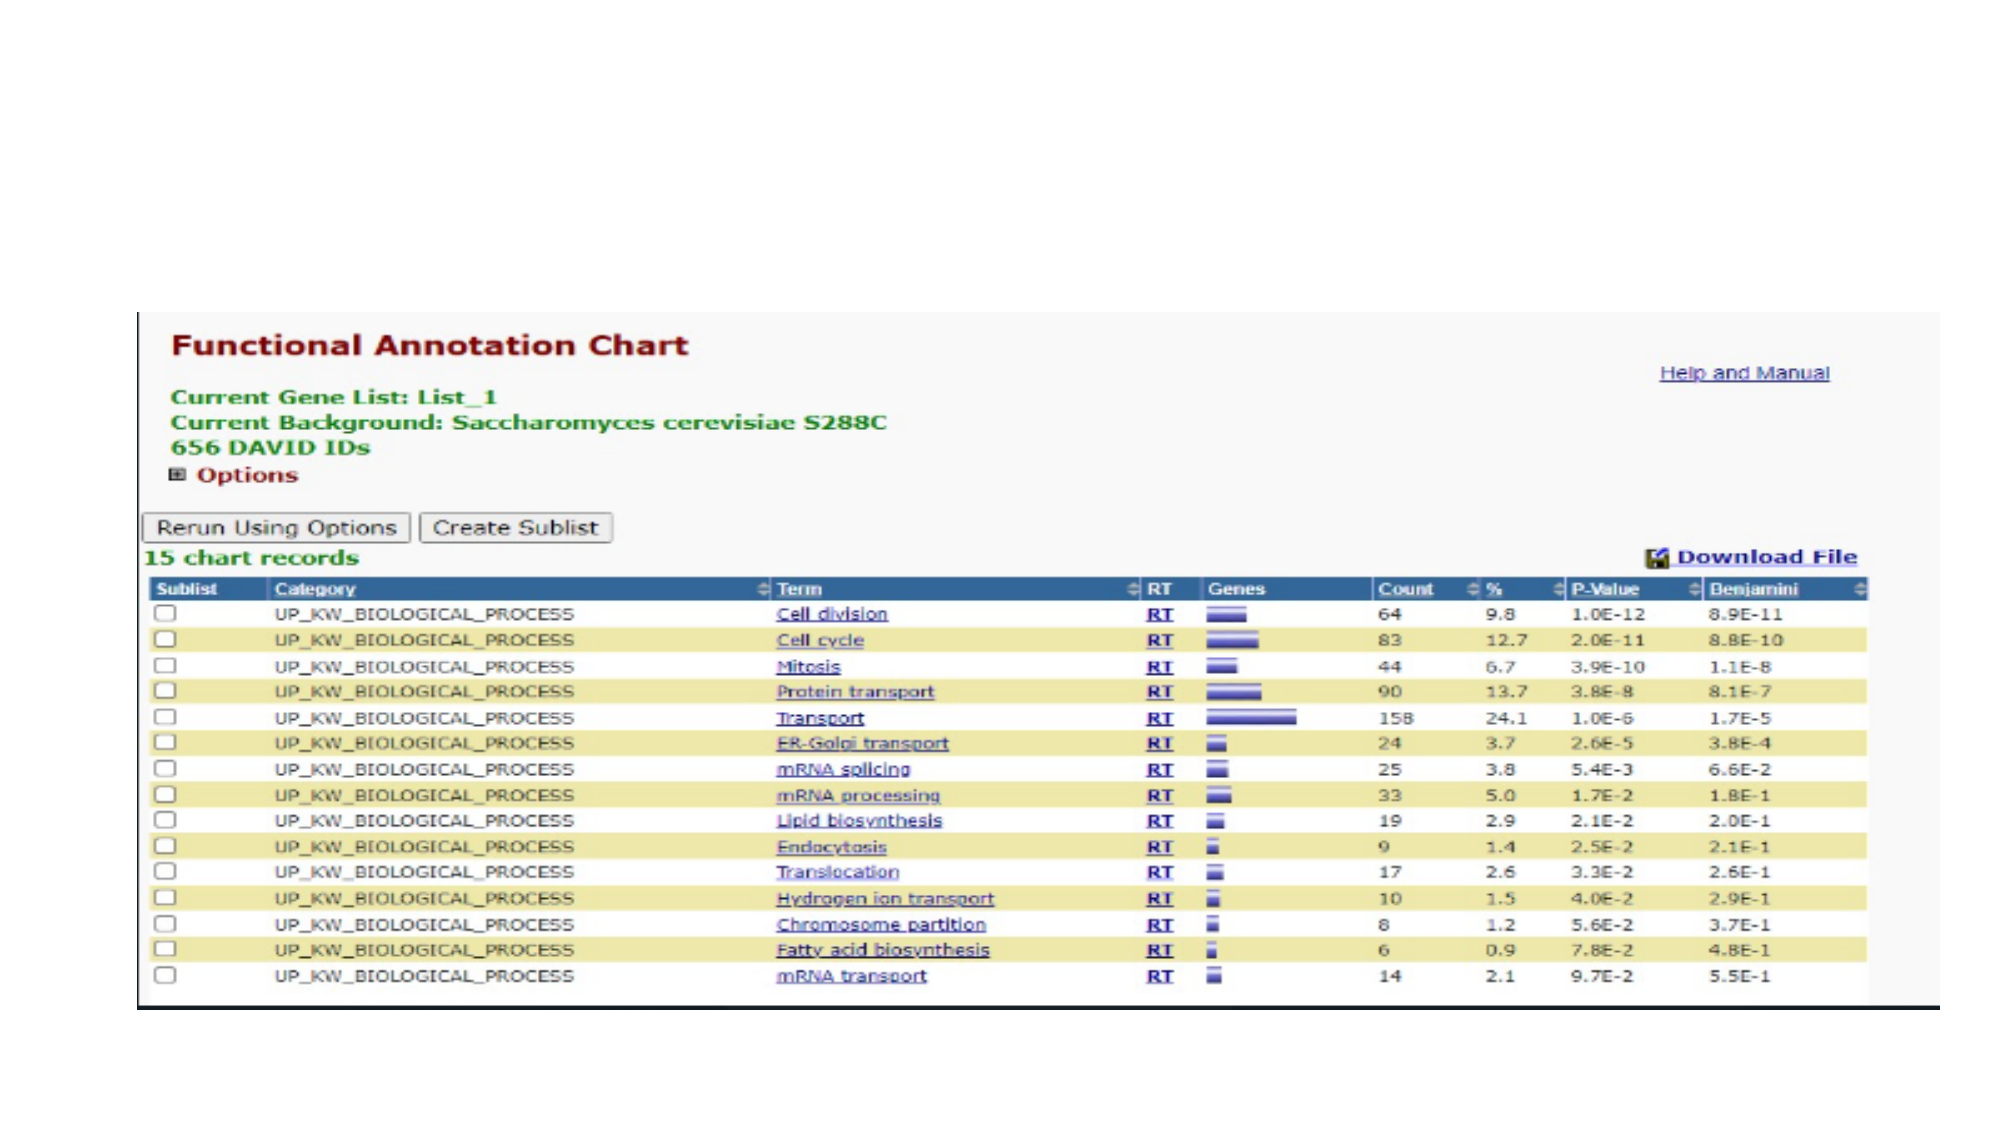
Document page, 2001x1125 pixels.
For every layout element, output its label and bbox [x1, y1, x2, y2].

list [137, 312, 1940, 1010]
